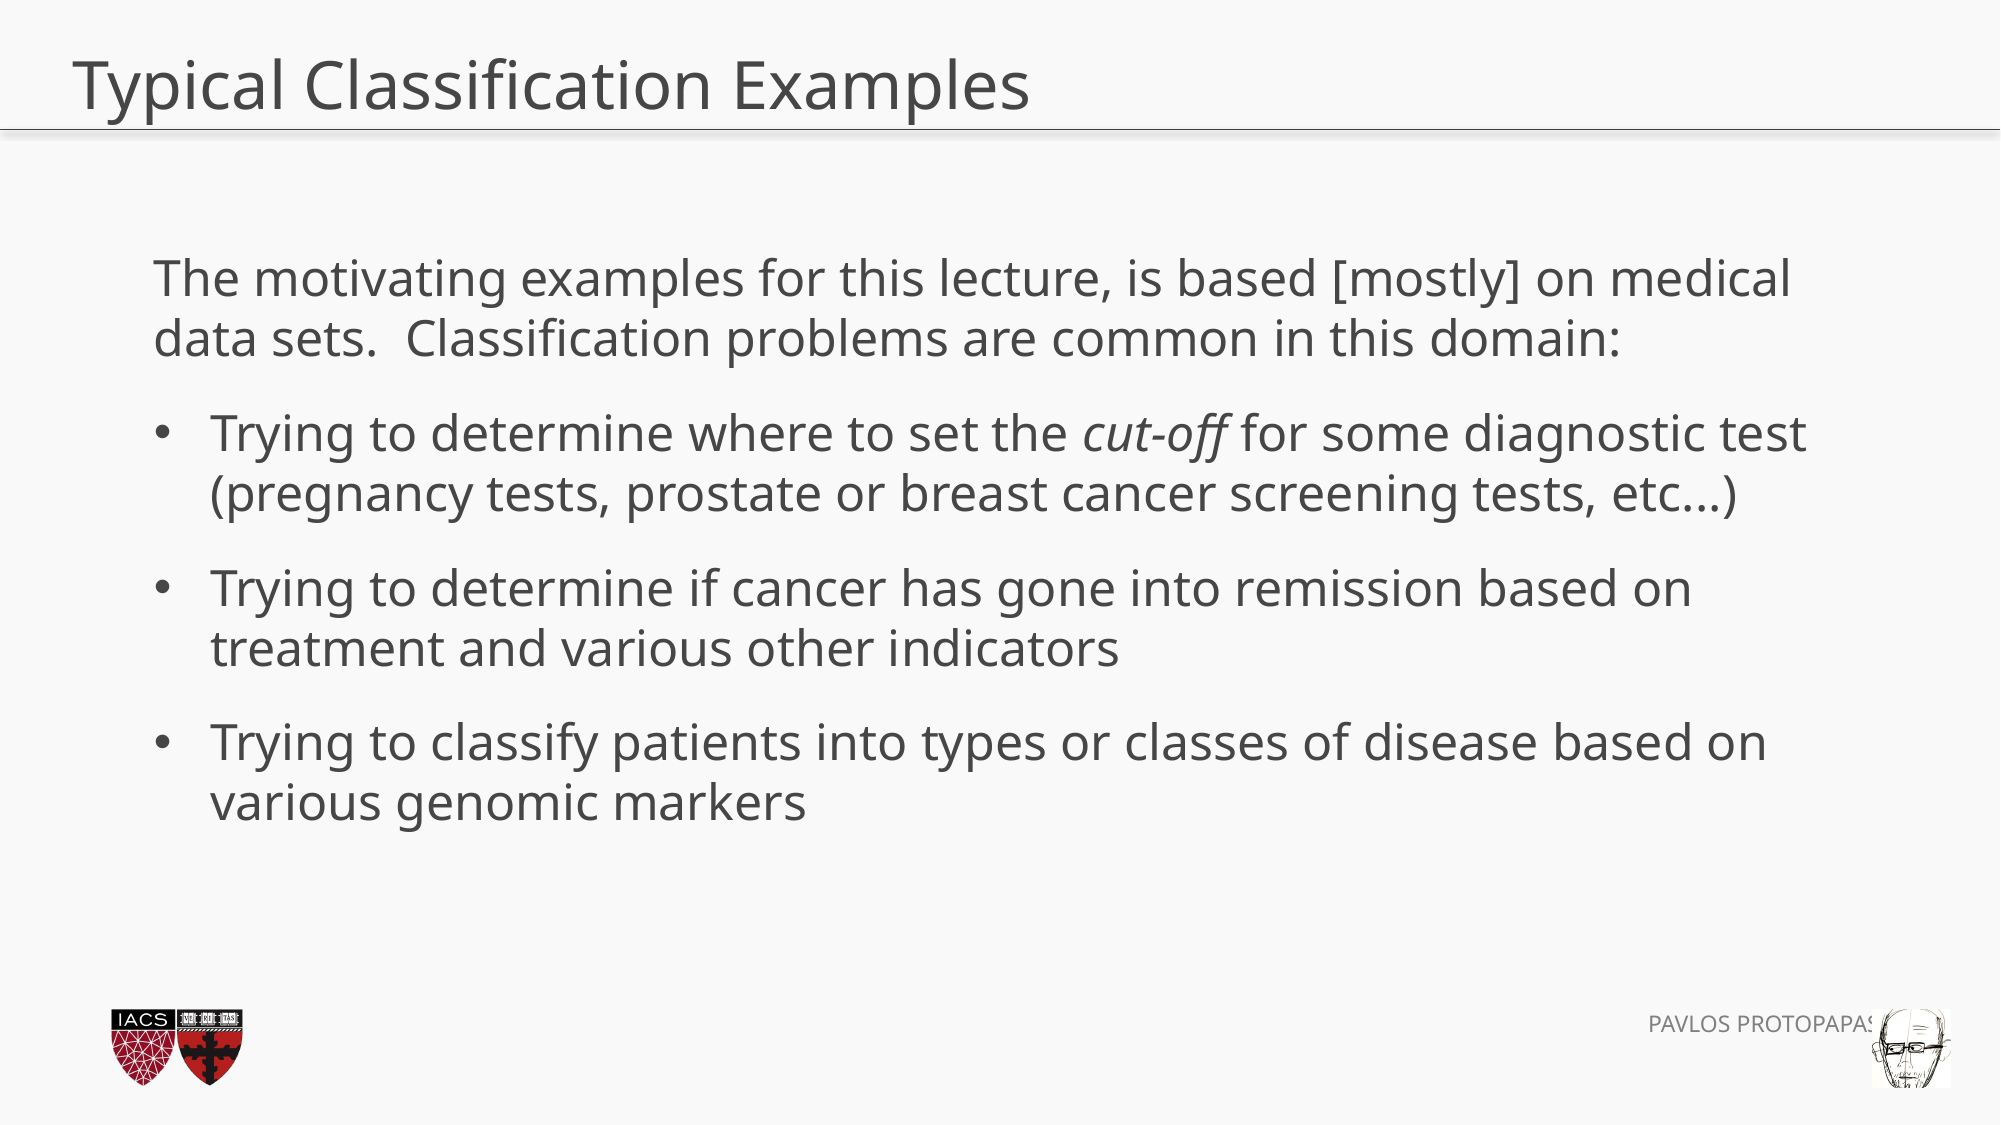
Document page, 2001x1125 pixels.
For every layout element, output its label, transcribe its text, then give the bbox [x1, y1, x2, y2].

title Typical Classification Examples [57, 35, 1943, 162]
picture [109, 1009, 243, 1086]
list The motivating examples for this lecture, is based [mostly] on medical data sets. Classification problems are common in this domain: Trying to determine where to set the cut-off for some diagnostic test (pregnancy tests, prostate or breast cancer screening tests, etc...) Trying to determine if cancer has gone into remission based on treatment and various other indicators Trying to classify patients into types or classes of disease based on various genomic markers [139, 238, 1896, 964]
picture [1872, 1009, 1951, 1088]
